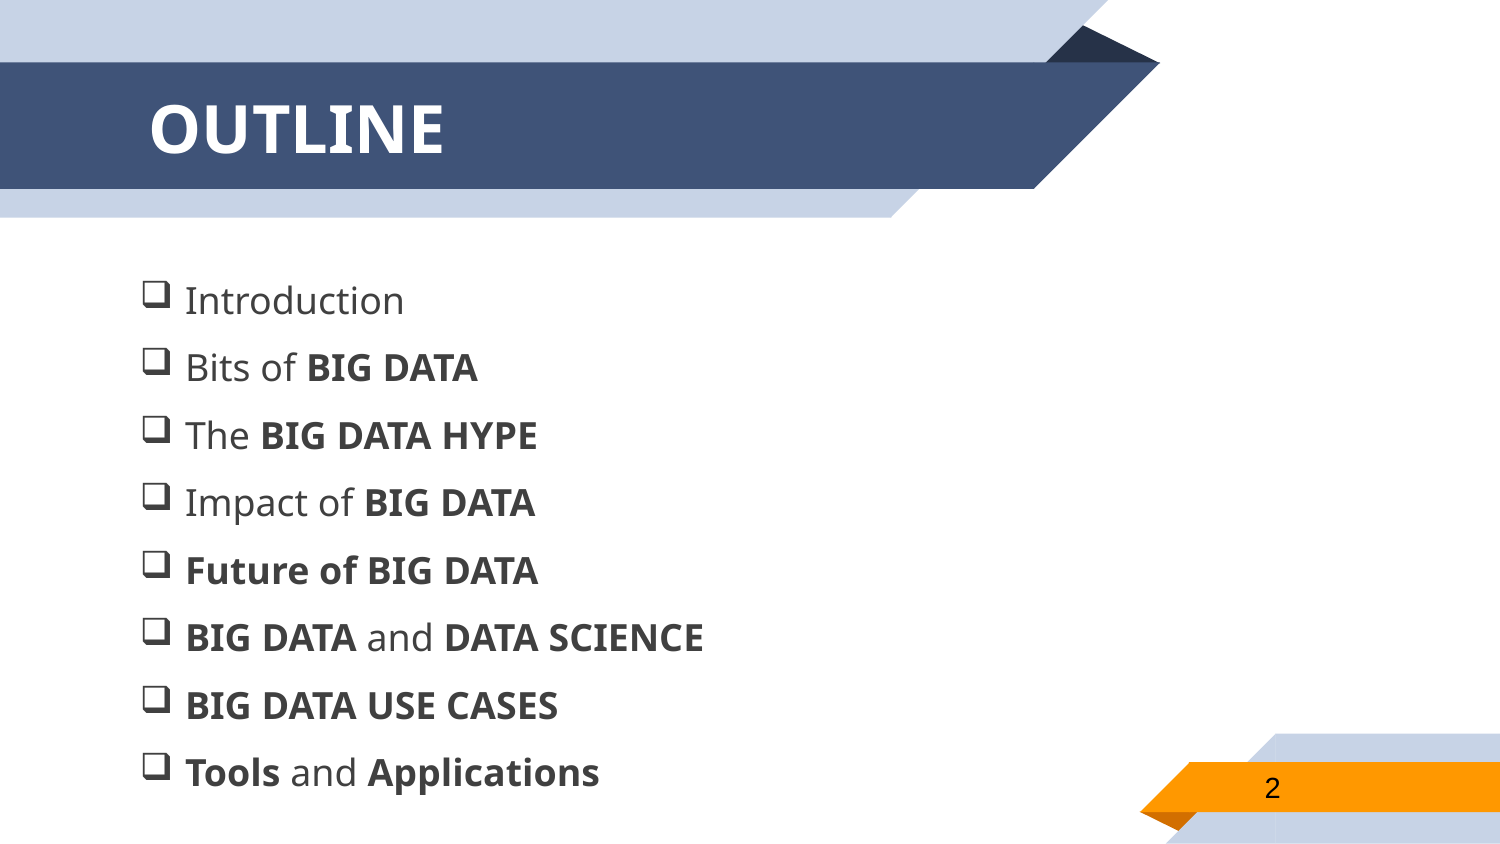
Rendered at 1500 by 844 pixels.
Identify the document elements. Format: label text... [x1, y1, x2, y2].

text_box Introduction Bits of BIG DATA The BIG DATA HYPE Impact of BIG DATA Future of BIG DATA BIG DATA and DATA SCIENCE BIG DATA USE CASES Tools and Applications [125, 246, 763, 802]
slide_number 2 [1249, 760, 1494, 813]
title OUTLINE [133, 64, 997, 190]
